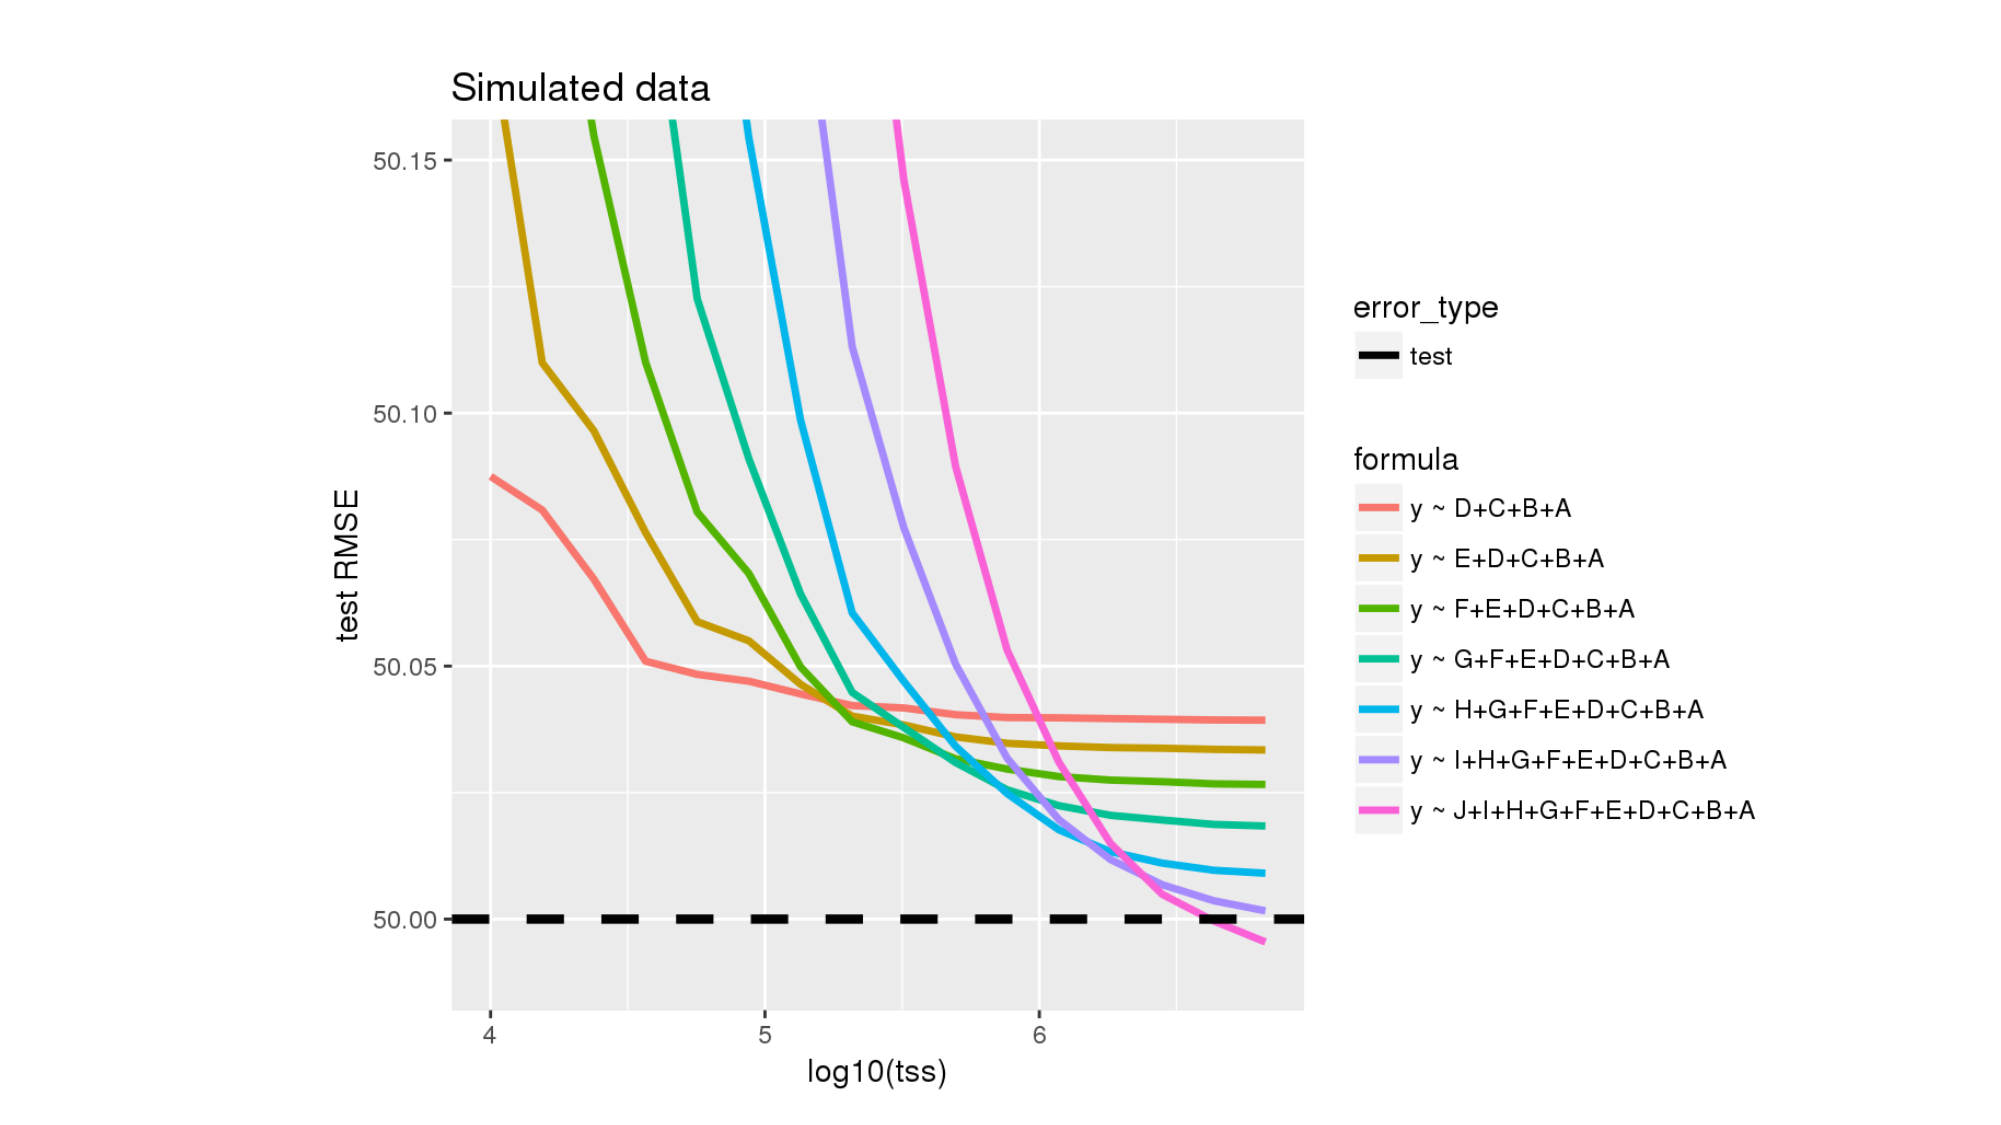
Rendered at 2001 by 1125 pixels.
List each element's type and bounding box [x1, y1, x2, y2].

picture [318, 56, 1789, 1107]
